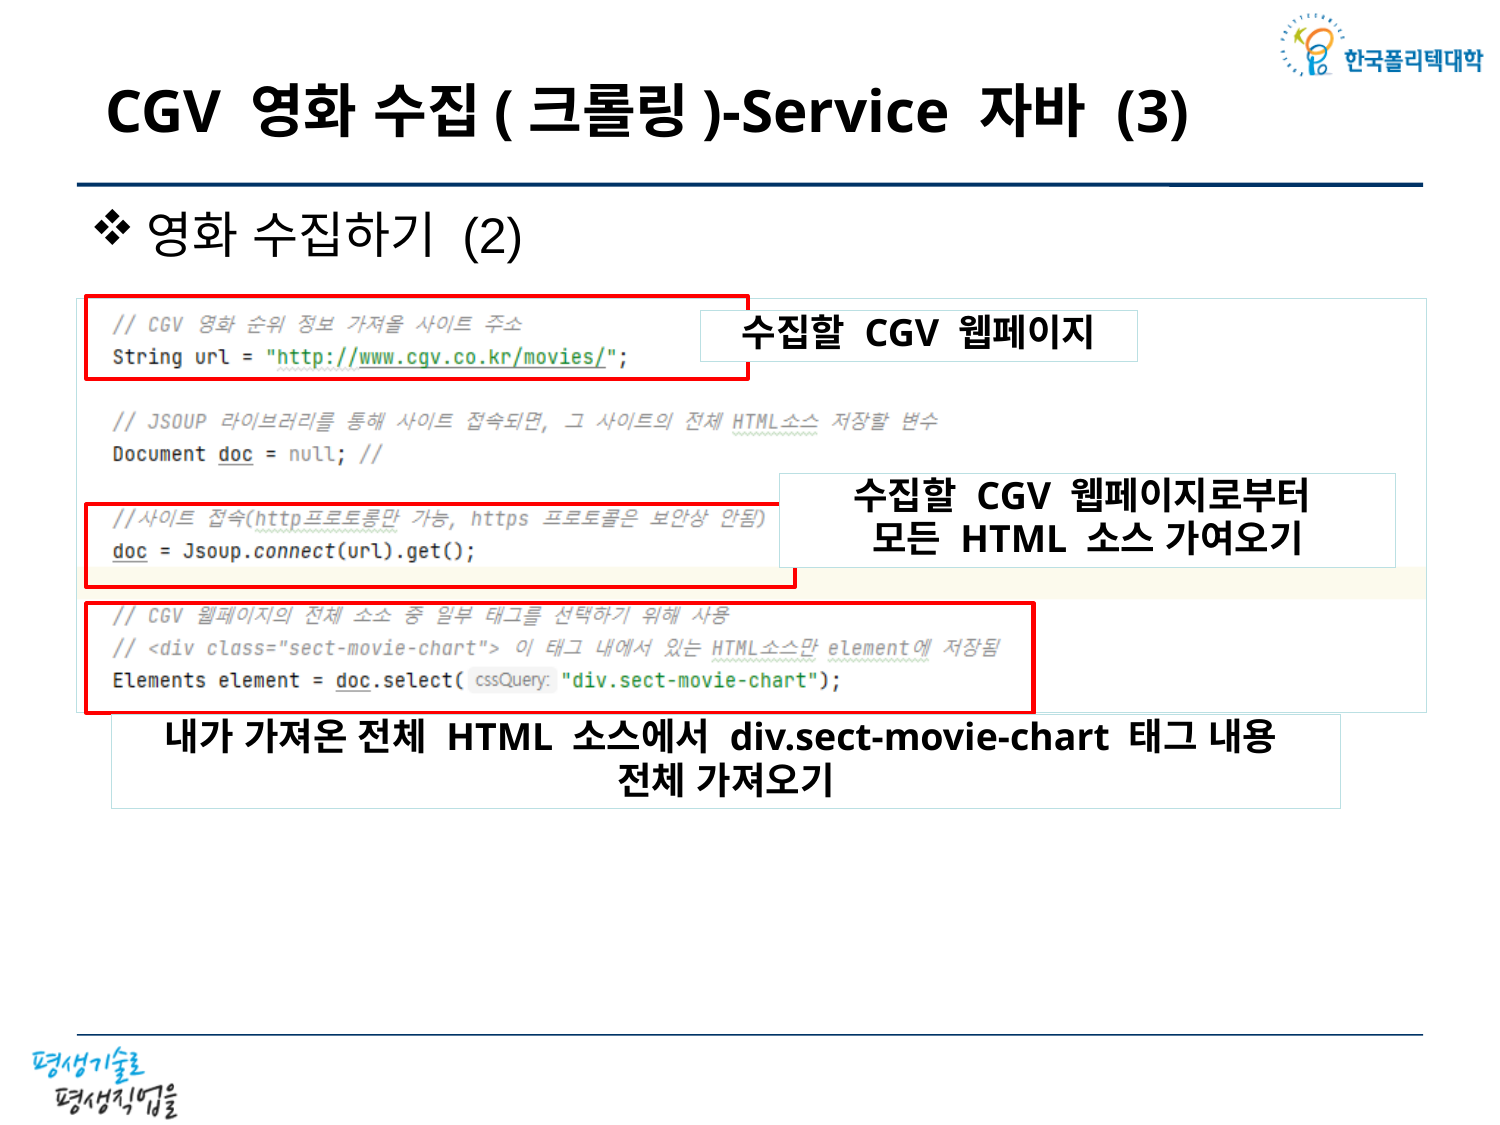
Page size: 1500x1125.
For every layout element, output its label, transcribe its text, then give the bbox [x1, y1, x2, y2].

text_box 내가 가져온 전체 HTML 소스에서 div.sect-movie-chart 태그 내용 전체 가져오기 [111, 721, 1341, 809]
title CGV 영화 수집(크롤링)-Service 자바 (3) [74, 44, 1426, 173]
picture [17, 1039, 226, 1122]
picture [76, 298, 1427, 714]
list 영화 수집하기 (2) [74, 196, 1424, 299]
picture [1275, 6, 1489, 84]
list 영화 수집하기 (2) [74, 719, 1424, 1006]
